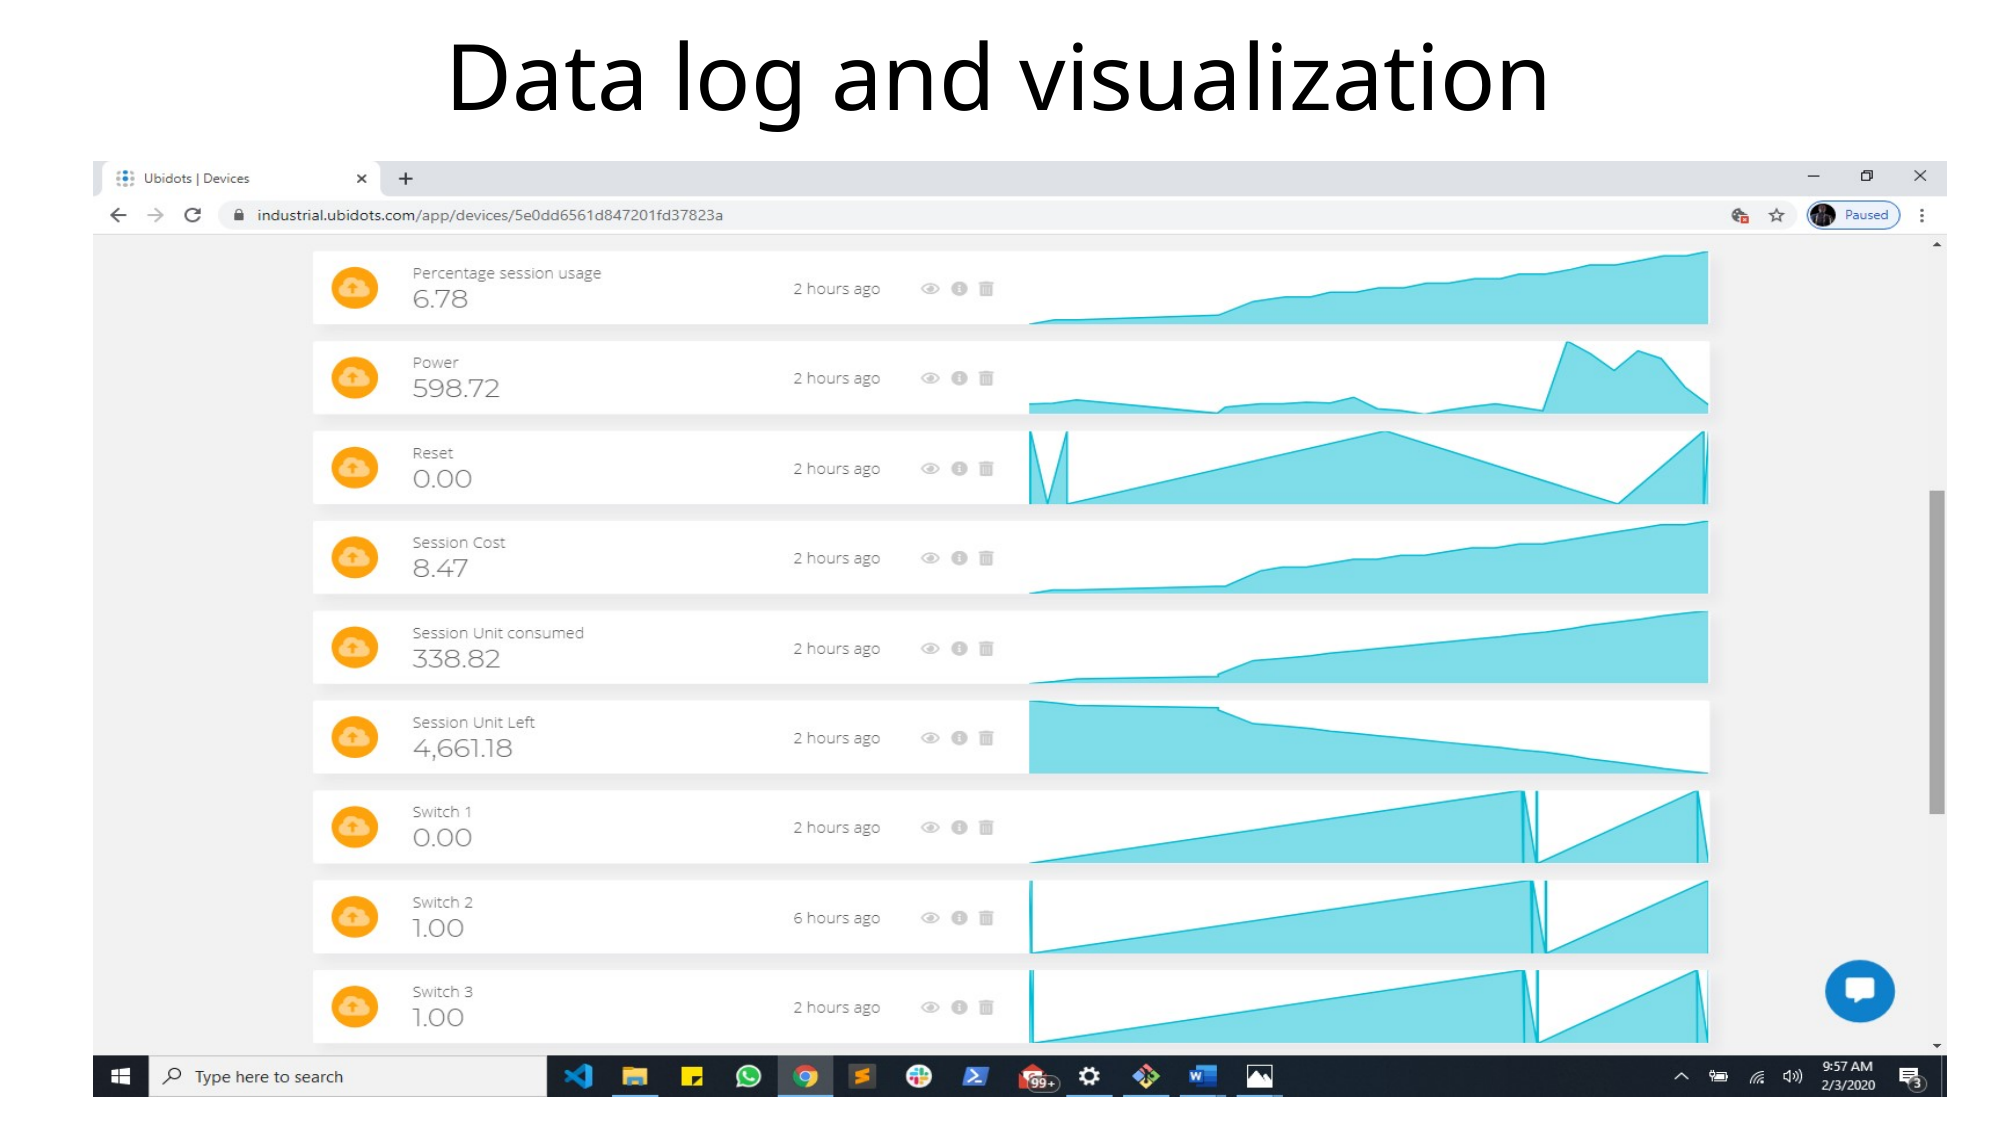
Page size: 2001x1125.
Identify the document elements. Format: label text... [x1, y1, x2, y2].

title Data log and visualization [137, 0, 1863, 161]
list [92, 161, 1947, 1097]
